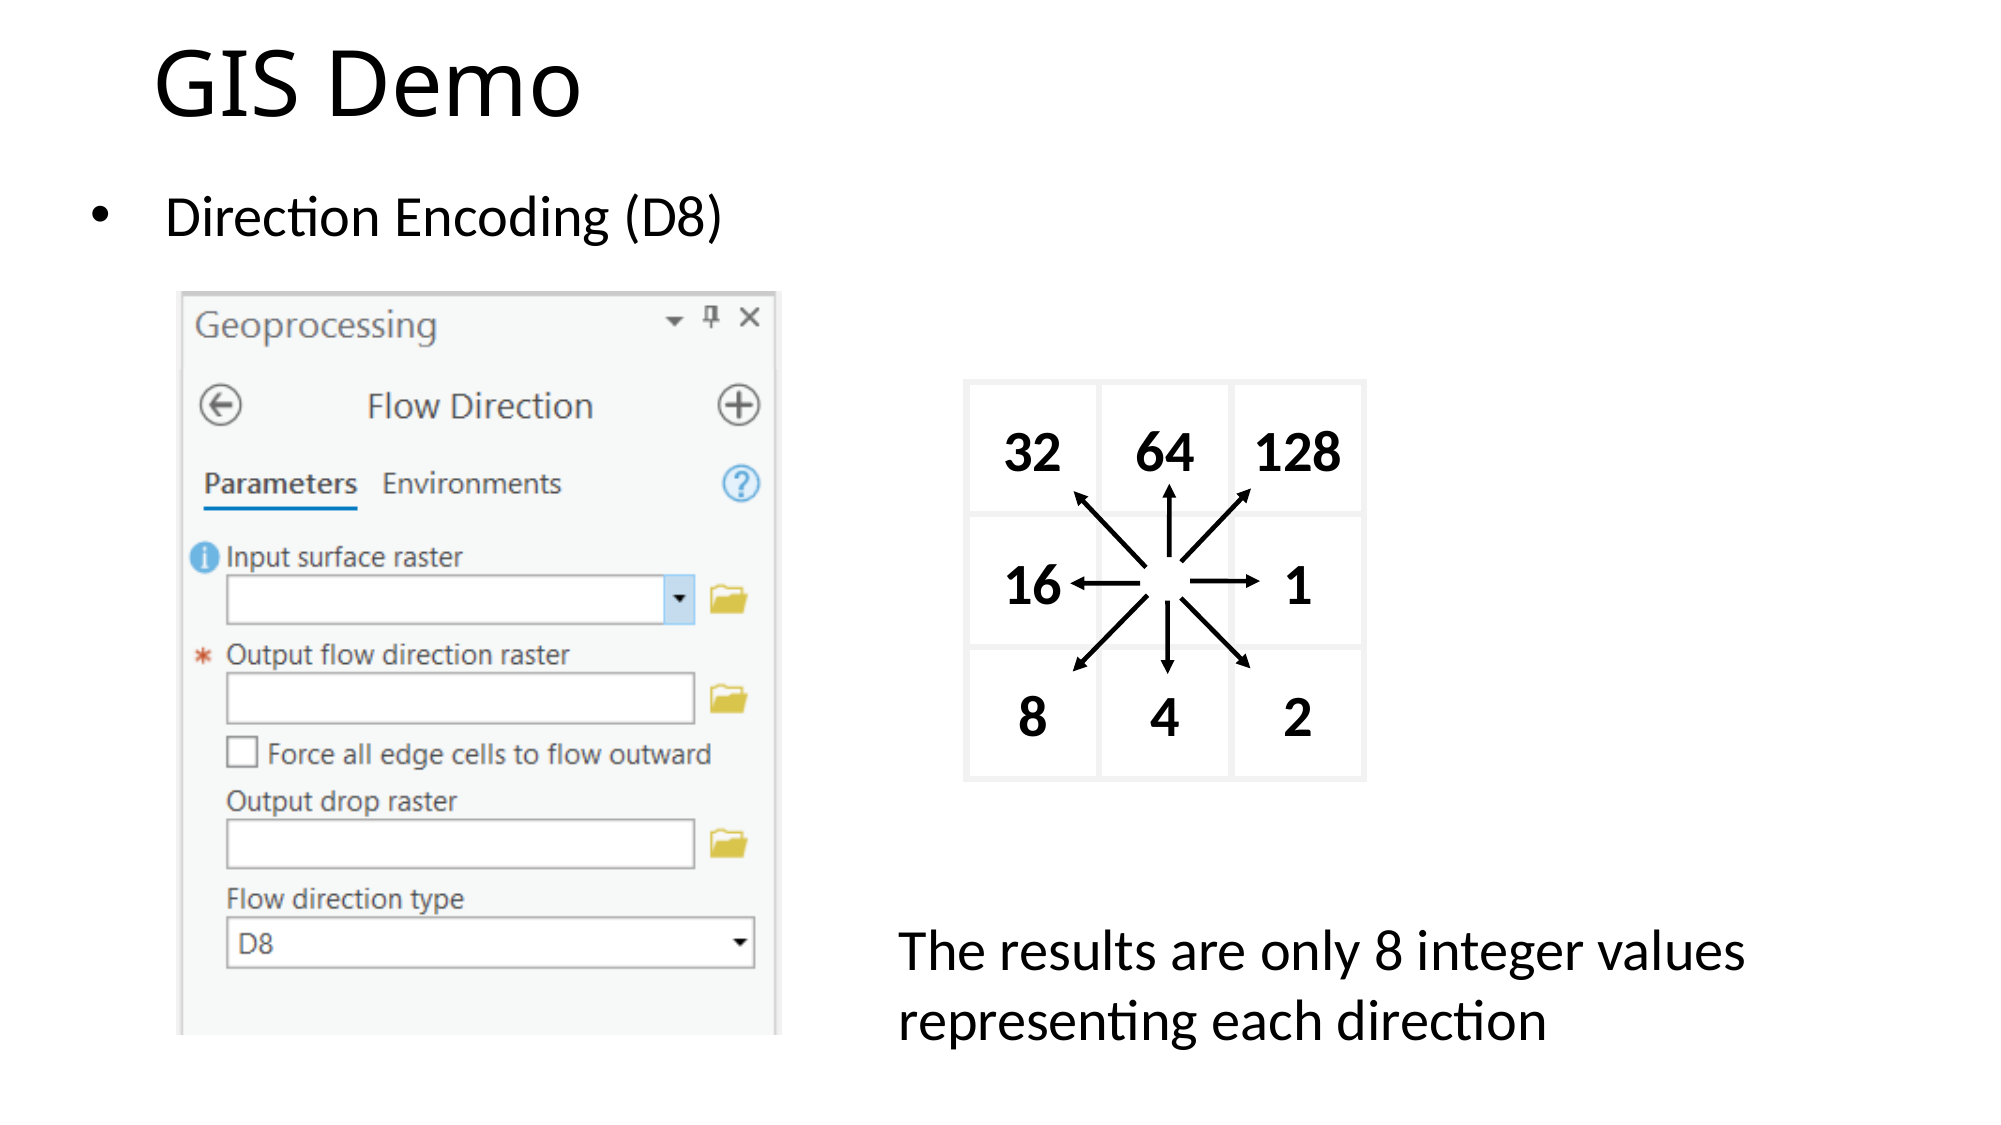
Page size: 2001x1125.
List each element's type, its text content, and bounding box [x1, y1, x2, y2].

picture [176, 291, 782, 1035]
text_box The results are only 8 integer values representing each direction [884, 904, 1884, 1060]
title GIS Demo [137, 3, 1863, 171]
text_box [966, 381, 1365, 780]
text_box Direction Encoding (D8) [75, 170, 1076, 256]
